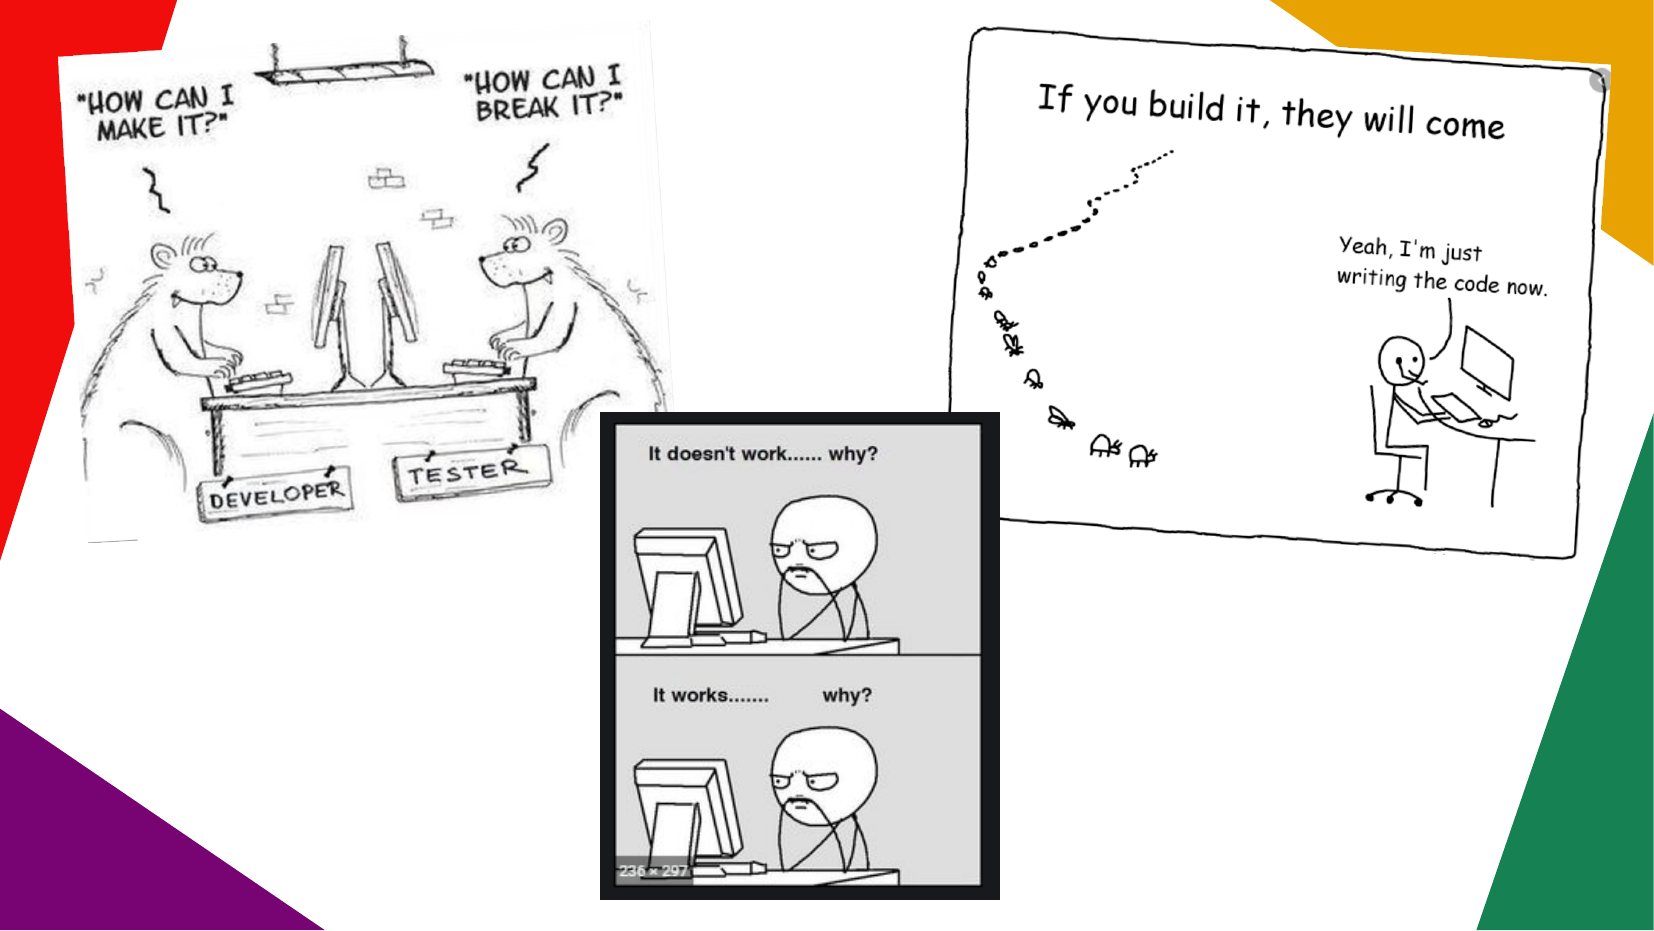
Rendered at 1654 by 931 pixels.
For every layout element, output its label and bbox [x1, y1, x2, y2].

picture [58, 20, 1611, 901]
